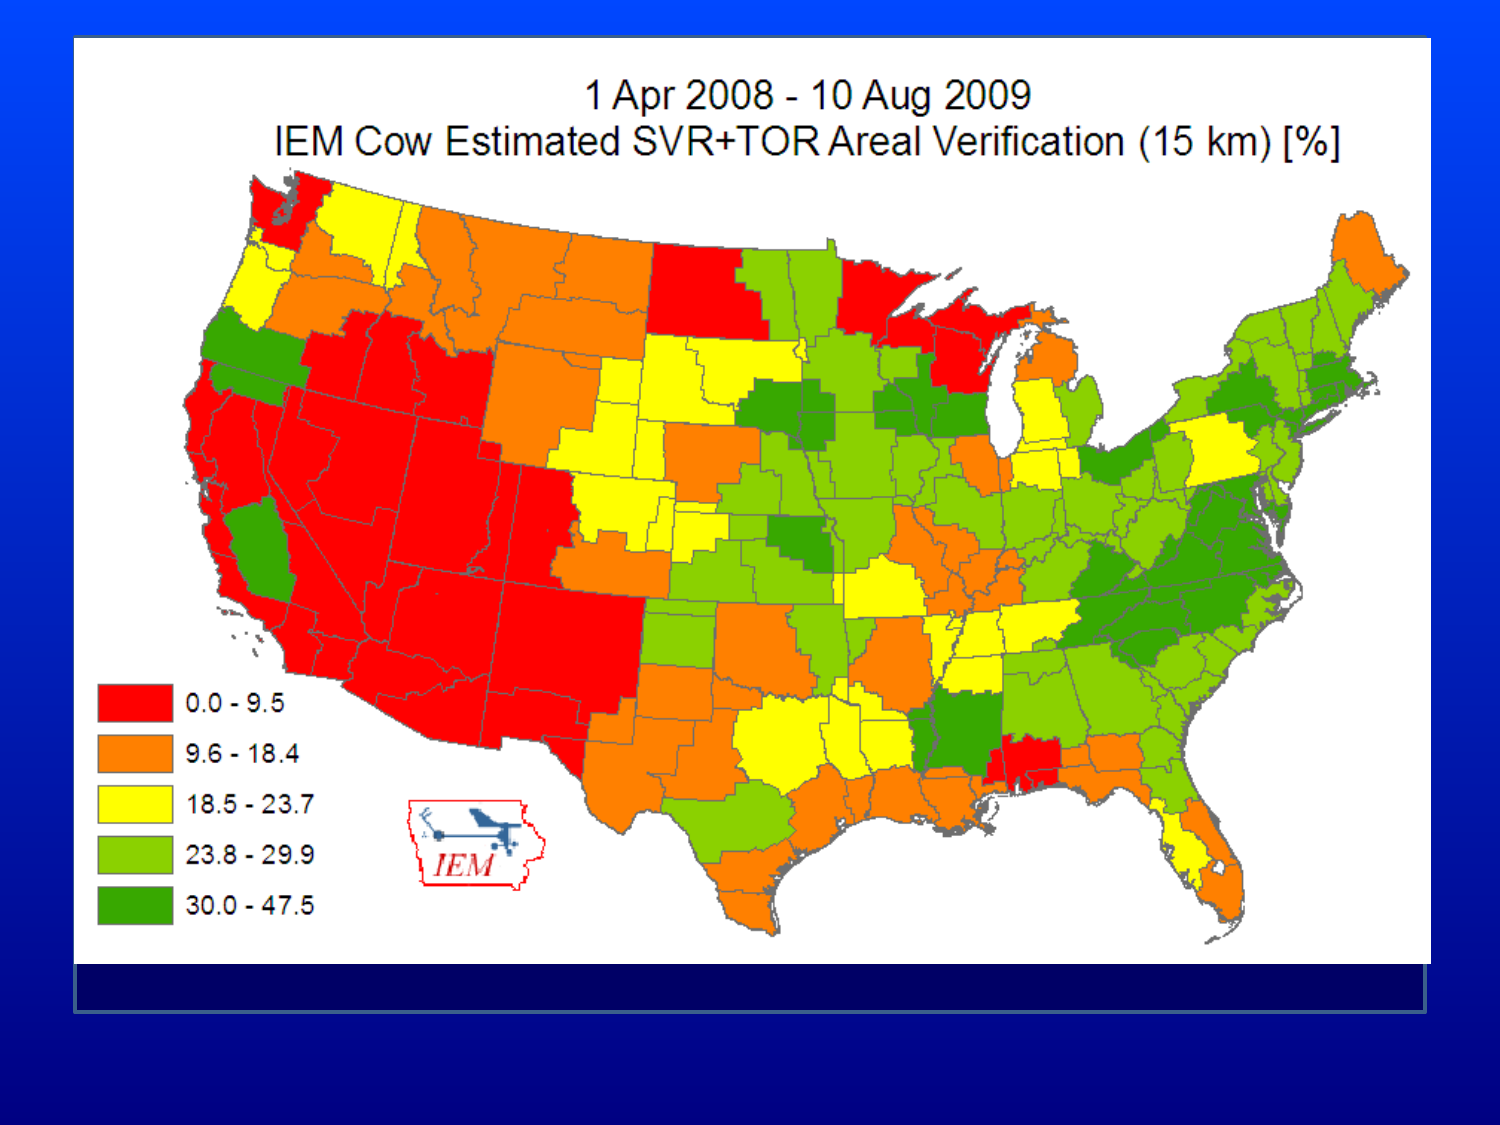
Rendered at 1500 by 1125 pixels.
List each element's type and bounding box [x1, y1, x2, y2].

picture [74, 37, 1431, 964]
